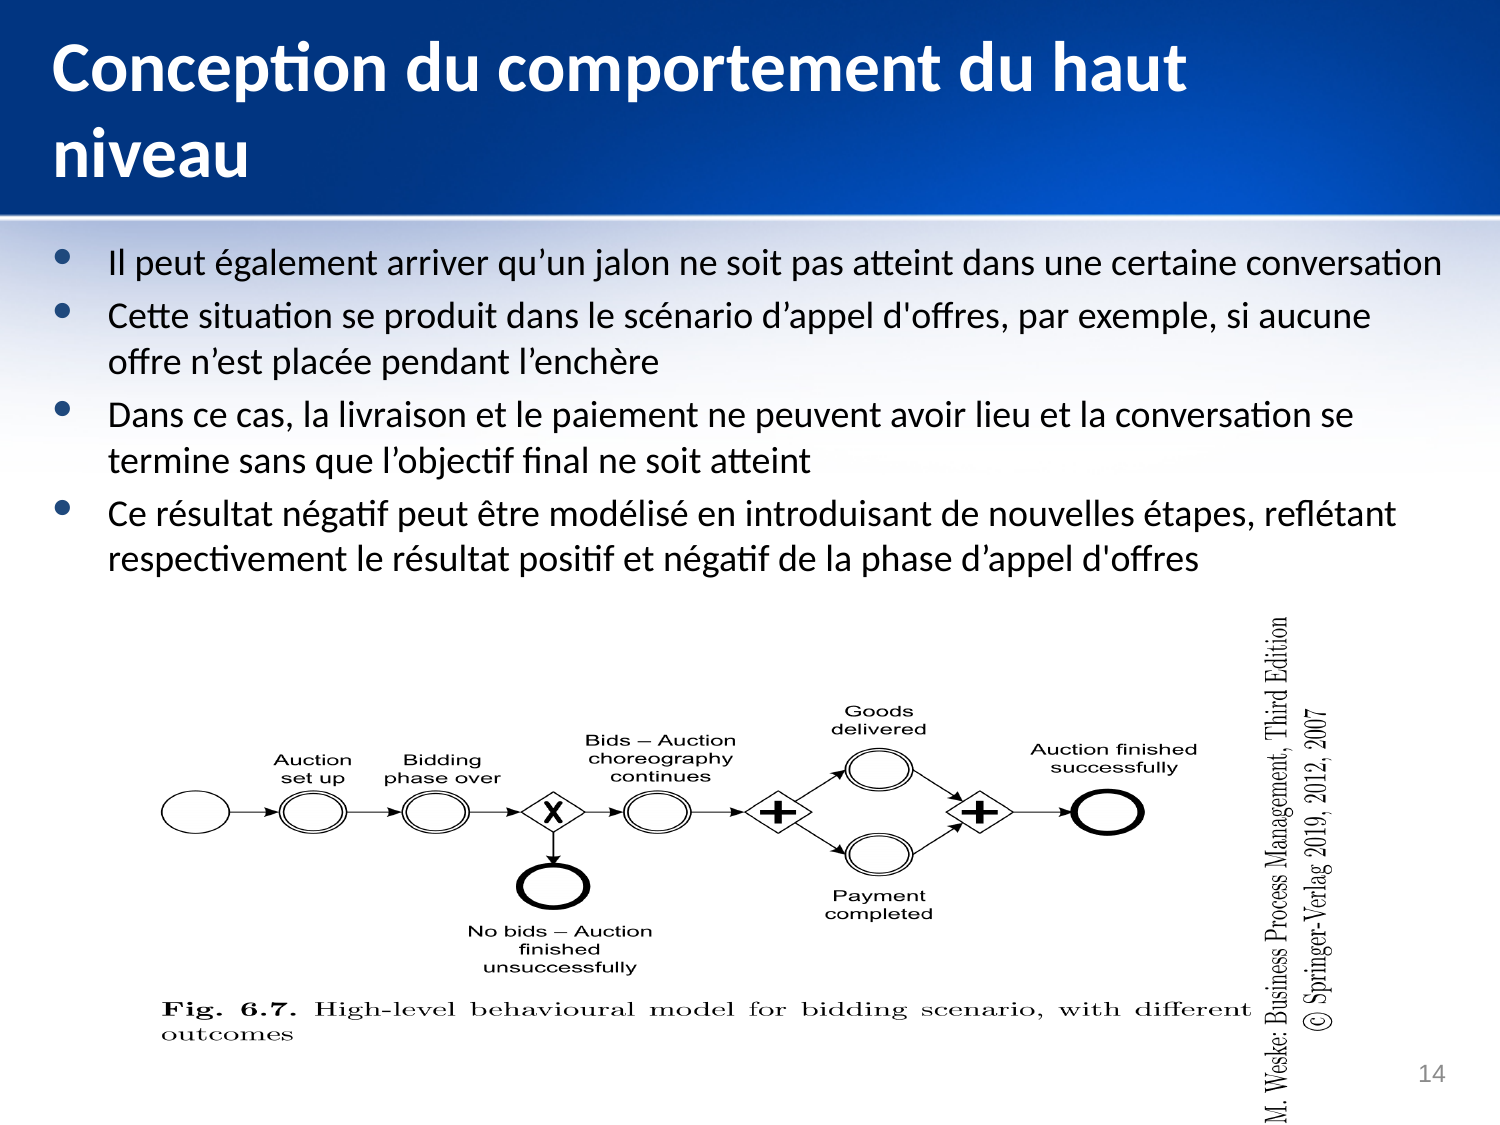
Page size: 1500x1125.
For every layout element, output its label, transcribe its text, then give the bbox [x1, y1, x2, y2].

slide_number 14 [1352, 1042, 1462, 1103]
picture [0, 0, 1500, 1125]
title Conception du comportement du haut niveau [37, 12, 1225, 200]
list Il peut également arriver qu’un jalon ne soit pas atteint dans une certaine conversation Cette situation se produit dans le scénario d’appel d'offres, par exemple, si aucune offre n’est placée pendant l’enchère Dans ce cas, la livraison et le paiement ne peuvent avoir lieu et la conversation se termine sans que l’objectif final ne soit atteint Ce résultat négatif peut être modélisé en introduisant de nouvelles étapes, reflétant respectivement le résultat positif et négatif de la phase d’appel d'offres [37, 230, 1463, 622]
